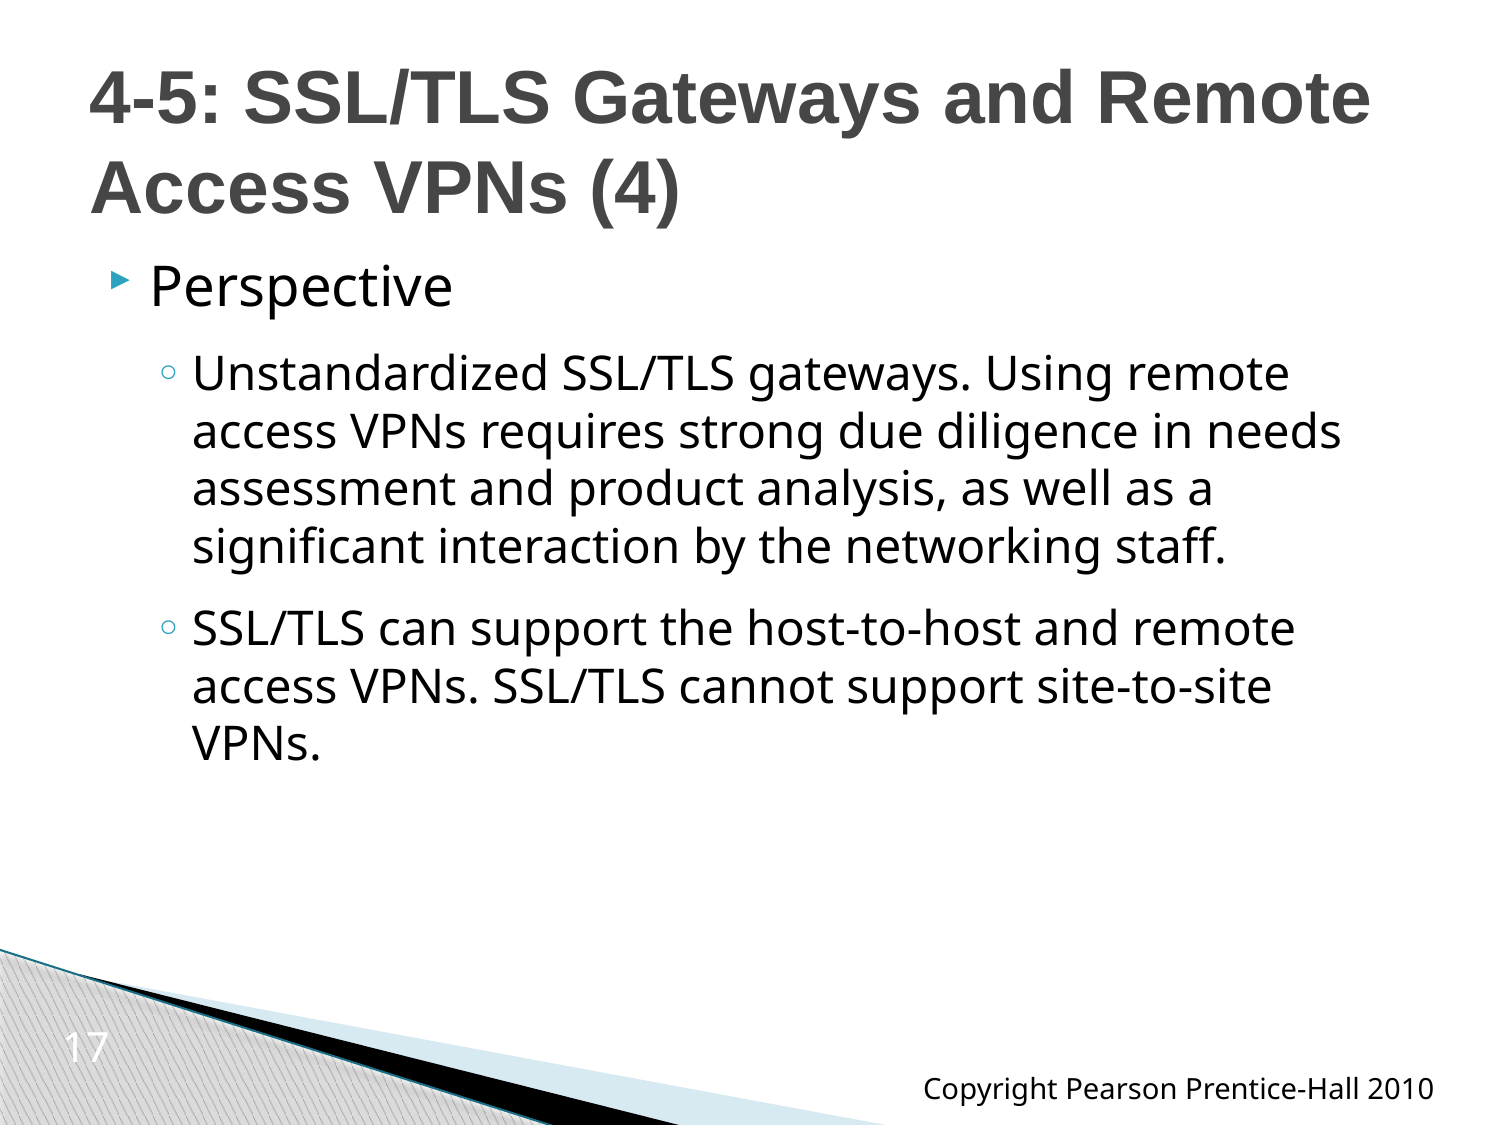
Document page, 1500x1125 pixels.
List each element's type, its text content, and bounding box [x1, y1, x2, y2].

slide_number 17 [0, 1025, 125, 1085]
list Perspective Unstandardized SSL/TLS gateways. Using remote access VPNs requires strong due diligence in needs assessment and product analysis, as well as a significant interaction by the networking staff. SSL/TLS can support the host-to-host and remote access VPNs. SSL/TLS cannot support site-to-site VPNs. [74, 242, 1426, 986]
footer Copyright Pearson Prentice-Hall 2010 [737, 1052, 1450, 1113]
title 4-5: SSL/TLS Gateways and Remote Access VPNs (4) [75, 45, 1425, 233]
